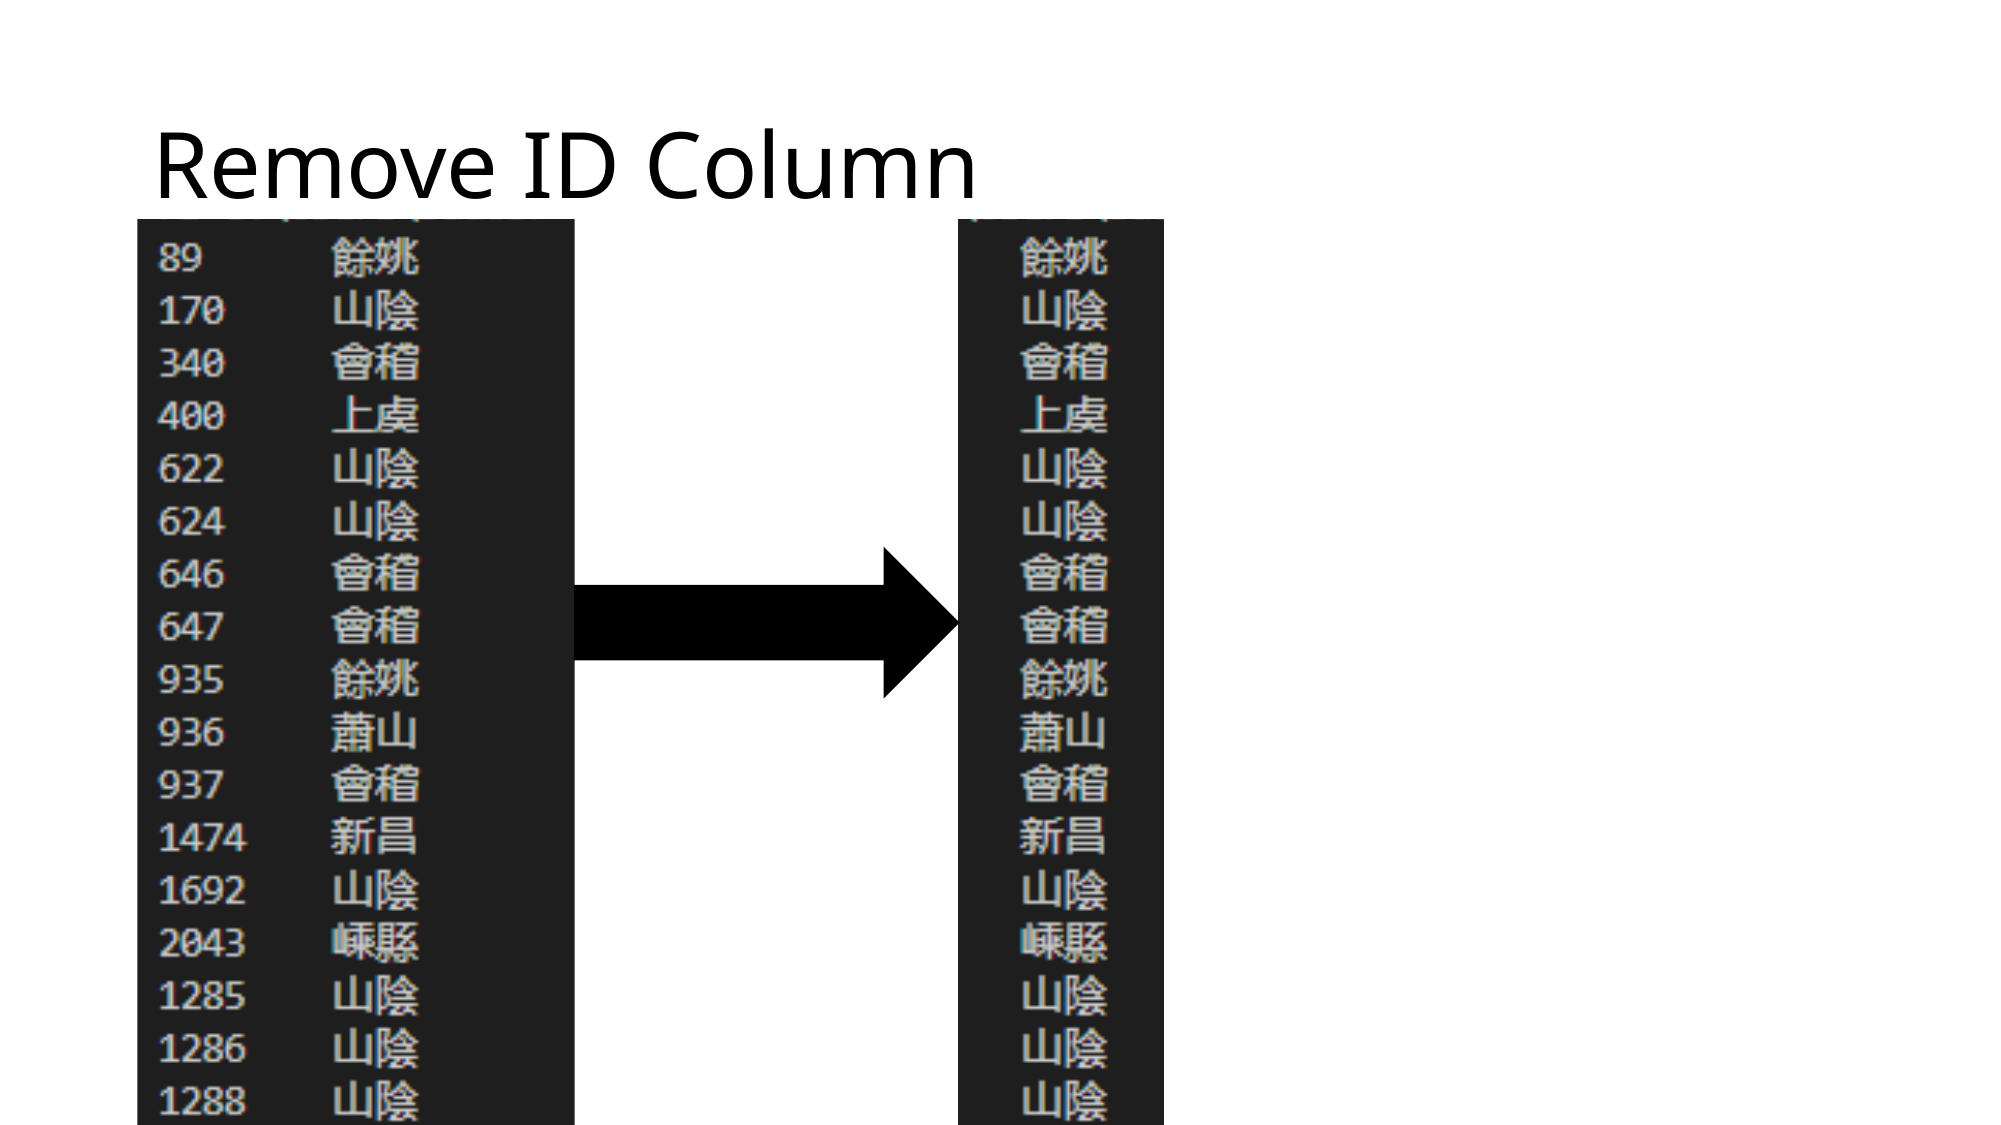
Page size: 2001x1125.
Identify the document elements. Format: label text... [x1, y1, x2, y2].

picture [137, 219, 575, 1125]
title Remove ID Column [137, 59, 1863, 278]
picture [957, 219, 1164, 1125]
text_box [575, 546, 957, 699]
